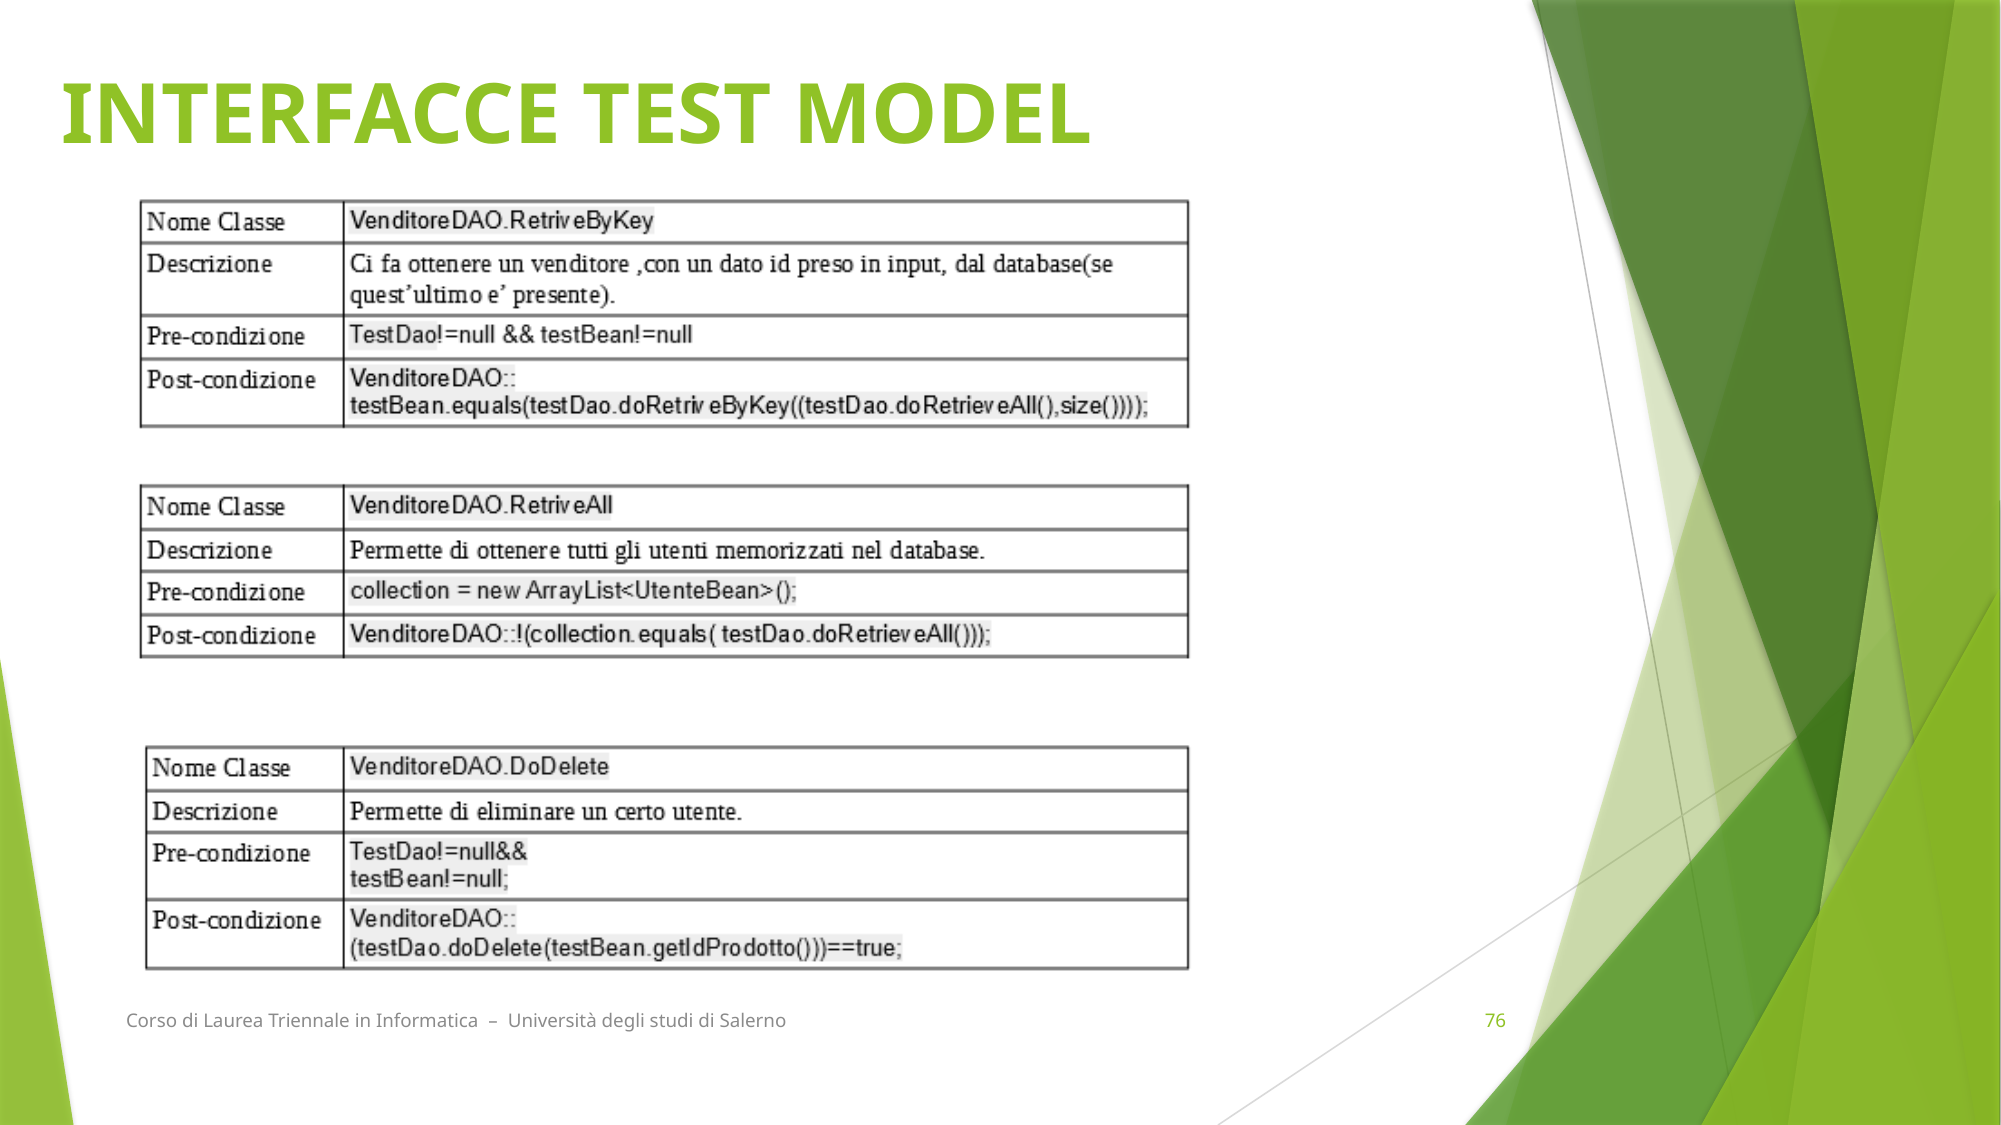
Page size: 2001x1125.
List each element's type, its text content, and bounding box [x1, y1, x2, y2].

title INTERFACCE TEST MODEL [46, 41, 1479, 168]
footer Corso di Laurea Triennale in Informatica – Università degli studi di Salerno [111, 991, 1145, 1051]
picture [123, 189, 1203, 978]
slide_number 76 [1409, 991, 1522, 1051]
